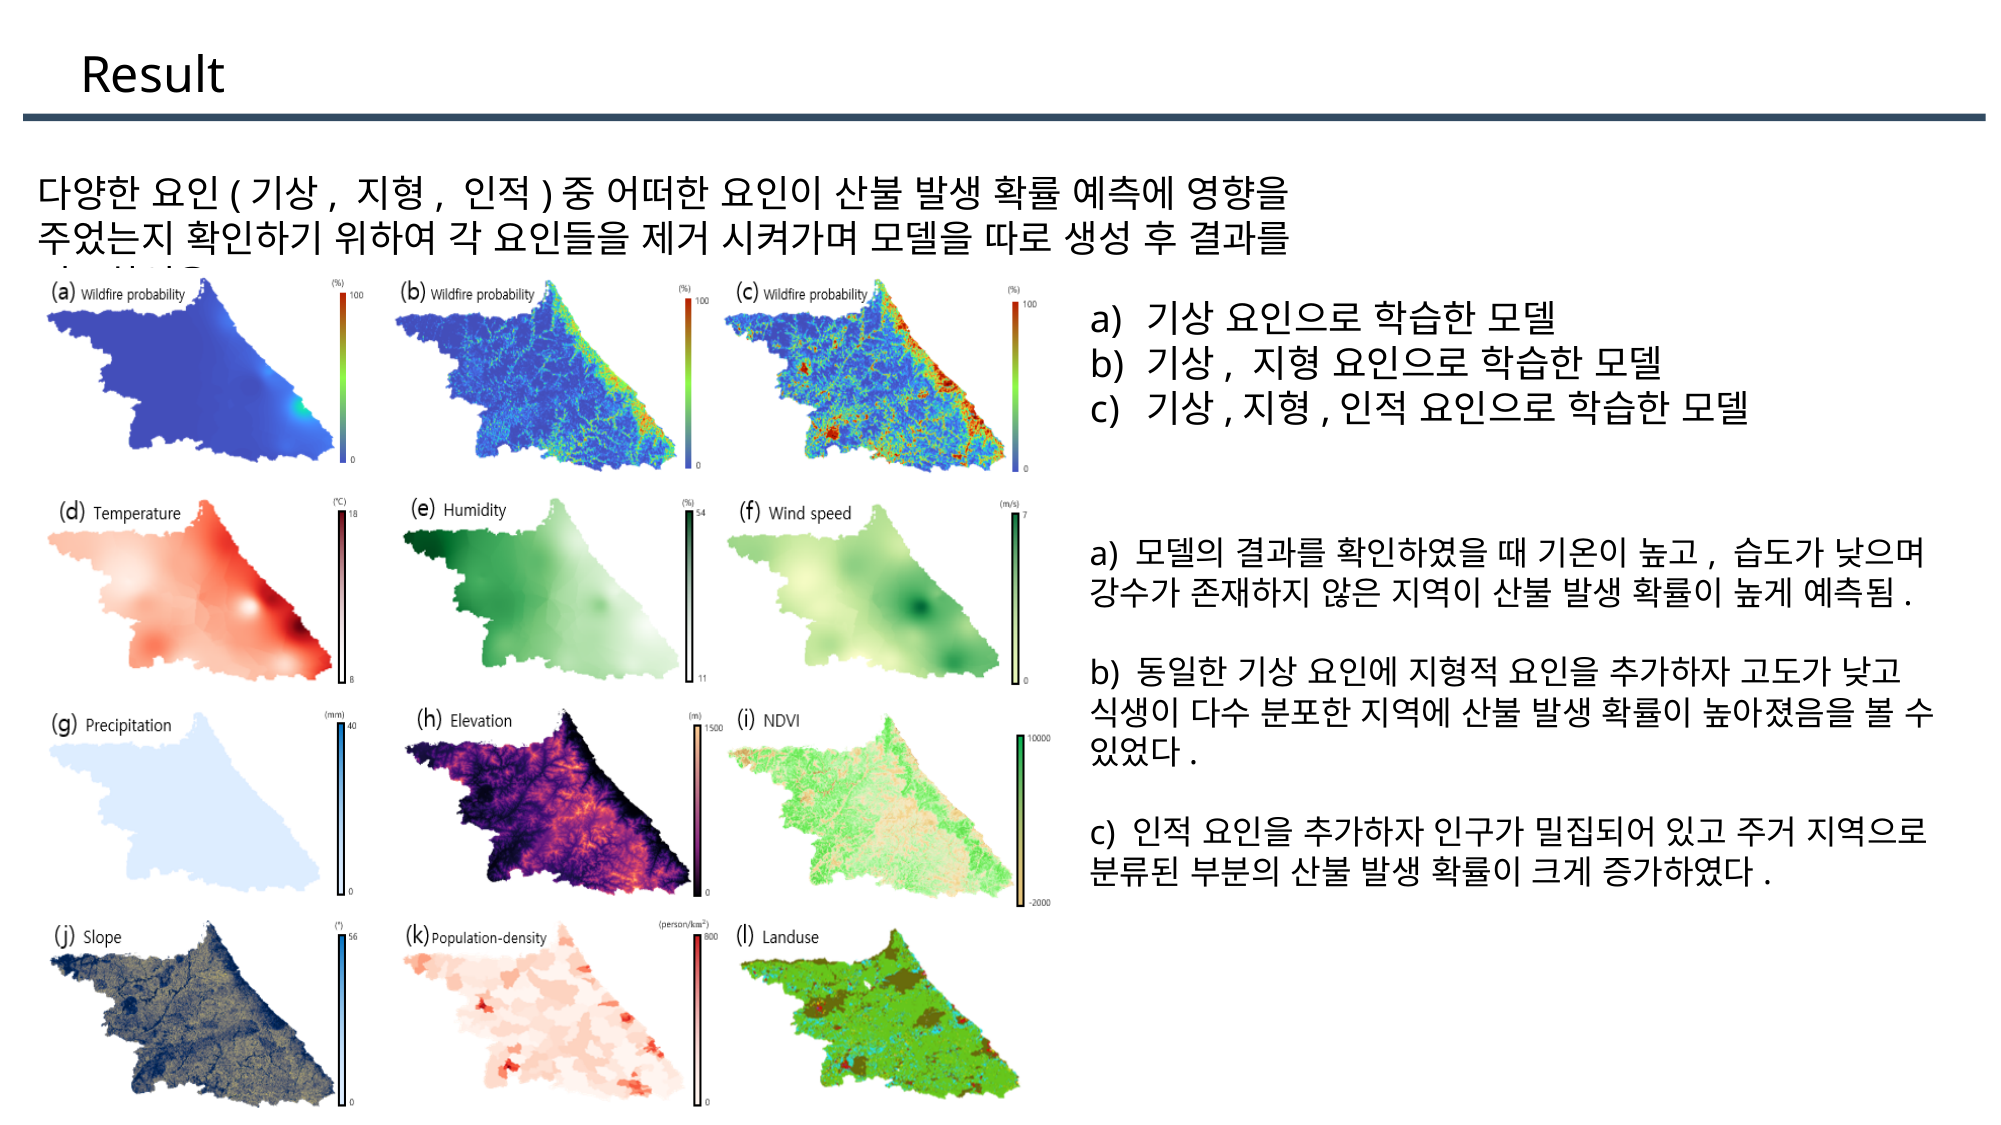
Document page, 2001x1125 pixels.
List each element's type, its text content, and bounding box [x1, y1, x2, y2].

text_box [22, 113, 1986, 122]
text_box 다양한 요인(기상, 지형, 인적)중 어떠한 요인이 산불 발생 확률 예측에 영향을 주었는지 확인하기 위하여 각 요인들을 제거 시켜가며 모델을 따로 생성 후 결과를 비교하였음. [23, 162, 1375, 313]
text_box 기상 요인으로 학습한 모델 기상, 지형 요인으로 학습한 모델 기상,지형,인적 요인으로 학습한 모델 [1074, 287, 1775, 438]
text_box a) 모델의 결과를 확인하였을 때 기온이 높고, 습도가 낮으며 강수가 존재하지 않은 지역이 산불 발생 확률이 높게 예측됨. b) 동일한 기상 요인에 지형적 요인을 추가하자 고도가 낮고 식생이 다수 분포한 지역에 산불 발생 확률이 높아졌음을 볼 수 있었다. c) 인적 요인을 추가하자 인구가 밀집되어 있고 주거 지역으로 분류된 부분의 산불 발생 확률이 크게 증가하였다. [1074, 524, 1963, 899]
picture [28, 268, 1062, 1120]
text_box Result [65, 35, 484, 111]
